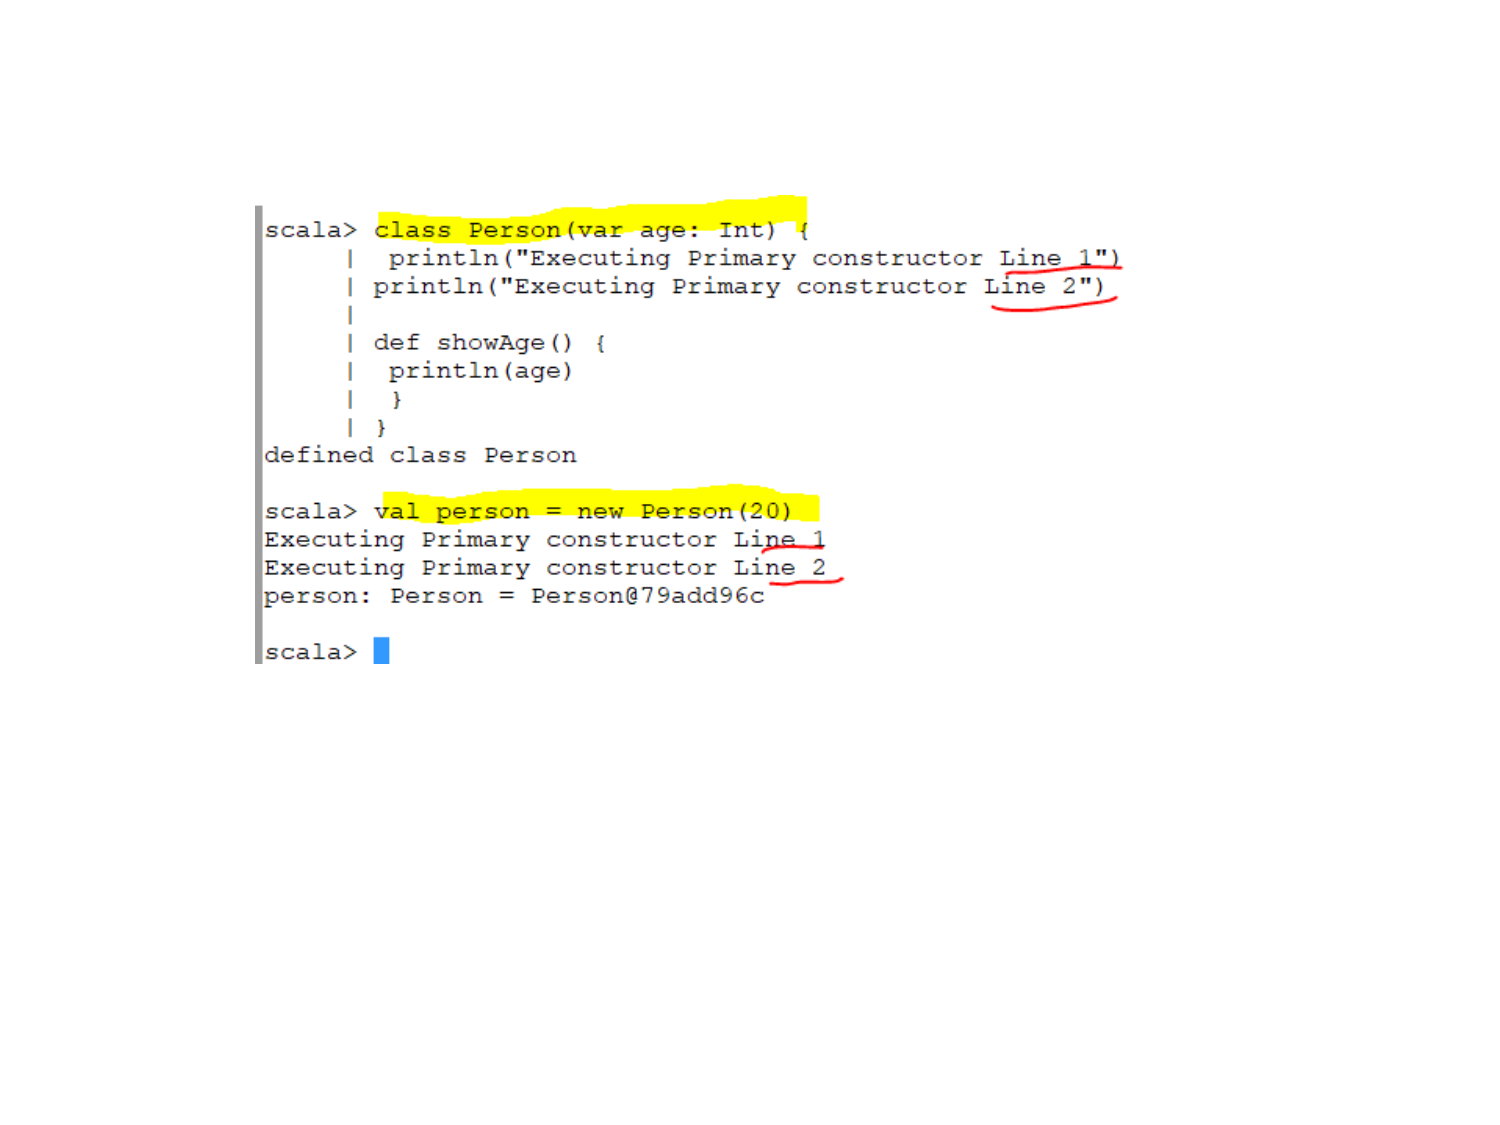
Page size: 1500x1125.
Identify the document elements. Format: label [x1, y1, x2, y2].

picture [255, 194, 1211, 665]
